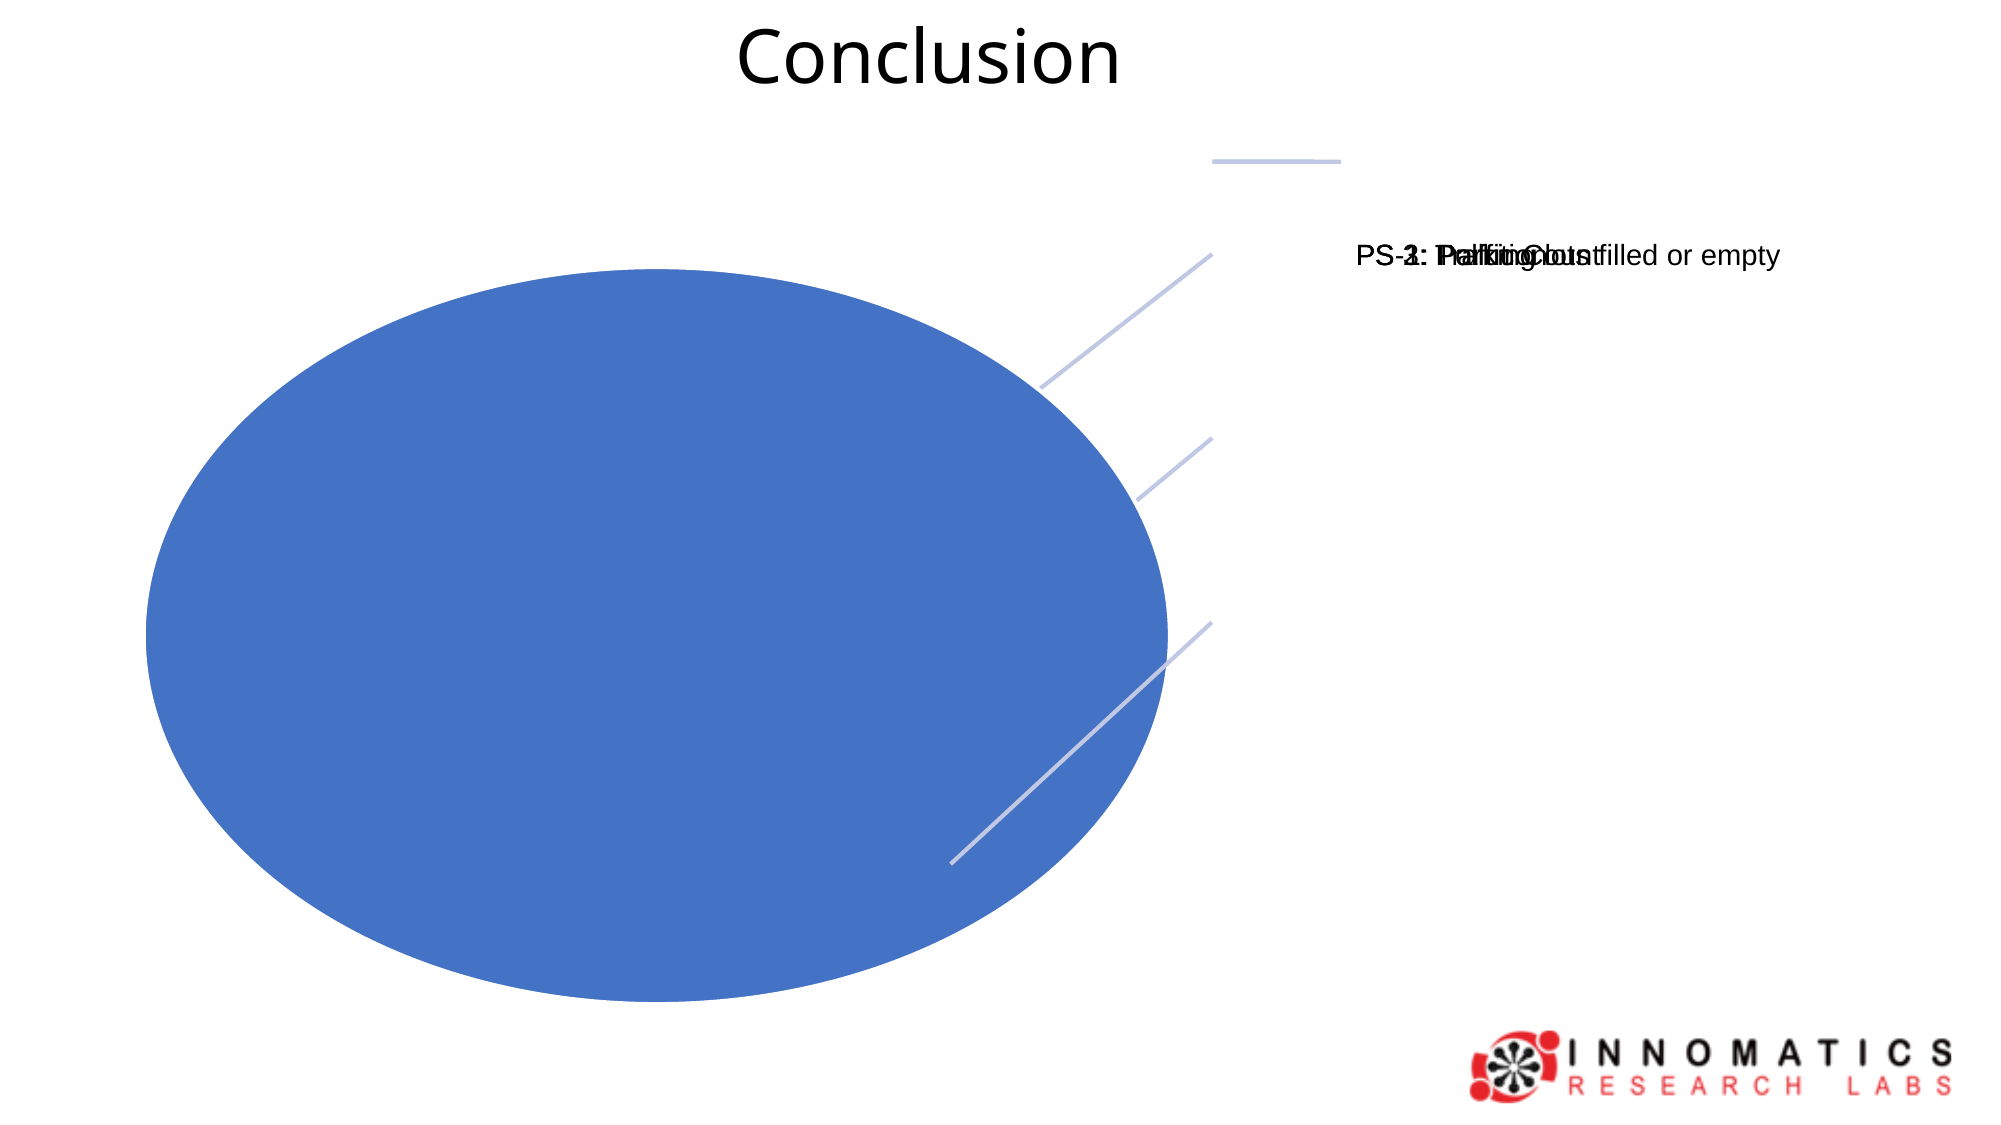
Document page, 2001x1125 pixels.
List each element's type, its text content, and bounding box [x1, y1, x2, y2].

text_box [143, 161, 1855, 1005]
picture [1445, 1014, 1975, 1125]
title Conclusion [131, 0, 1728, 119]
